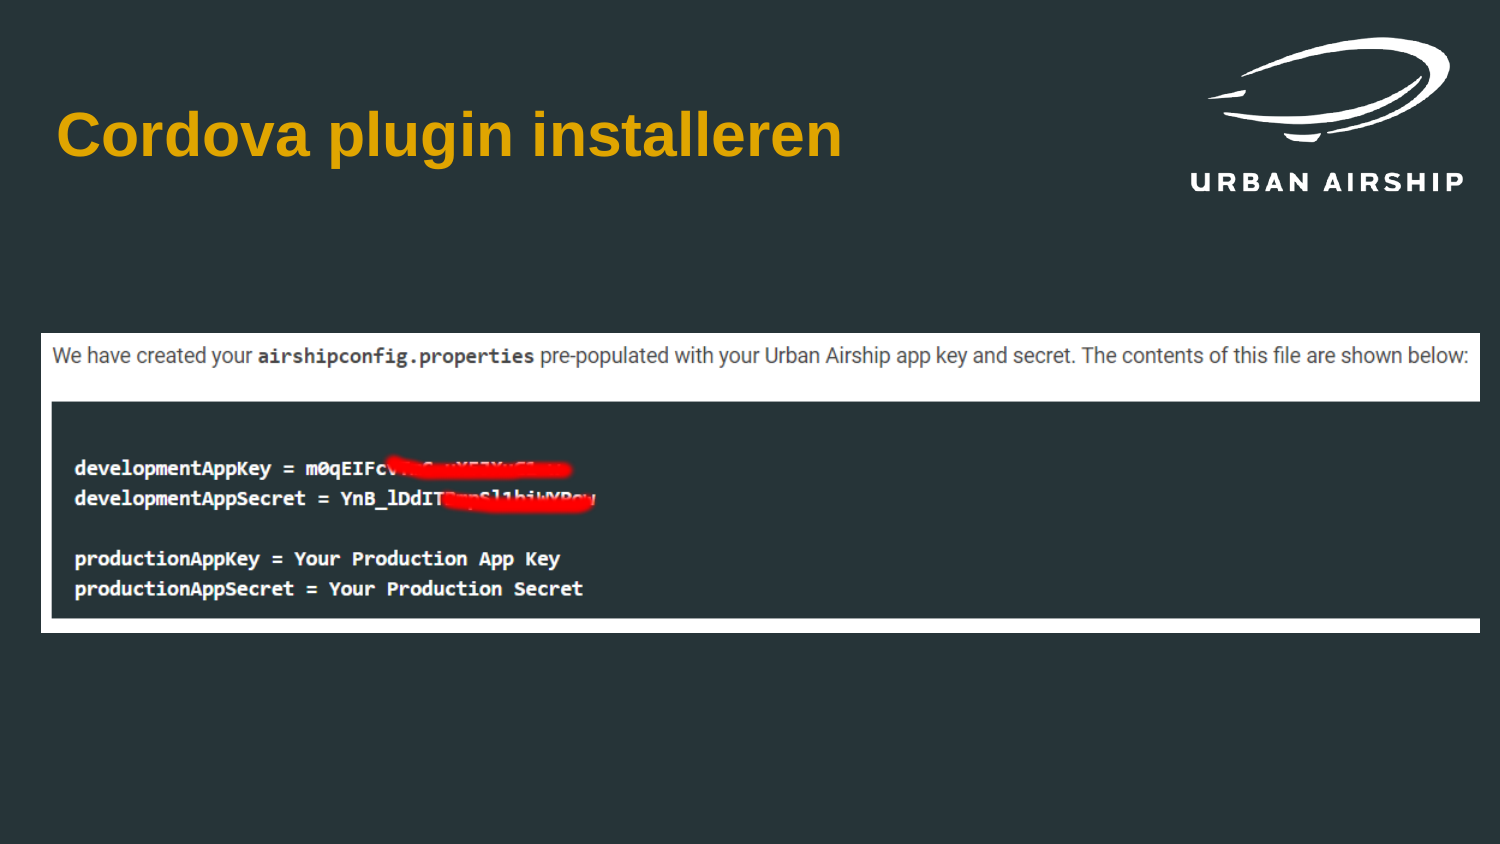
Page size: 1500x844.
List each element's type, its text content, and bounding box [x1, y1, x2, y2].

text_box Cordova plugin installeren [41, 67, 1071, 192]
picture [28, 333, 1480, 633]
picture [1190, 37, 1463, 192]
